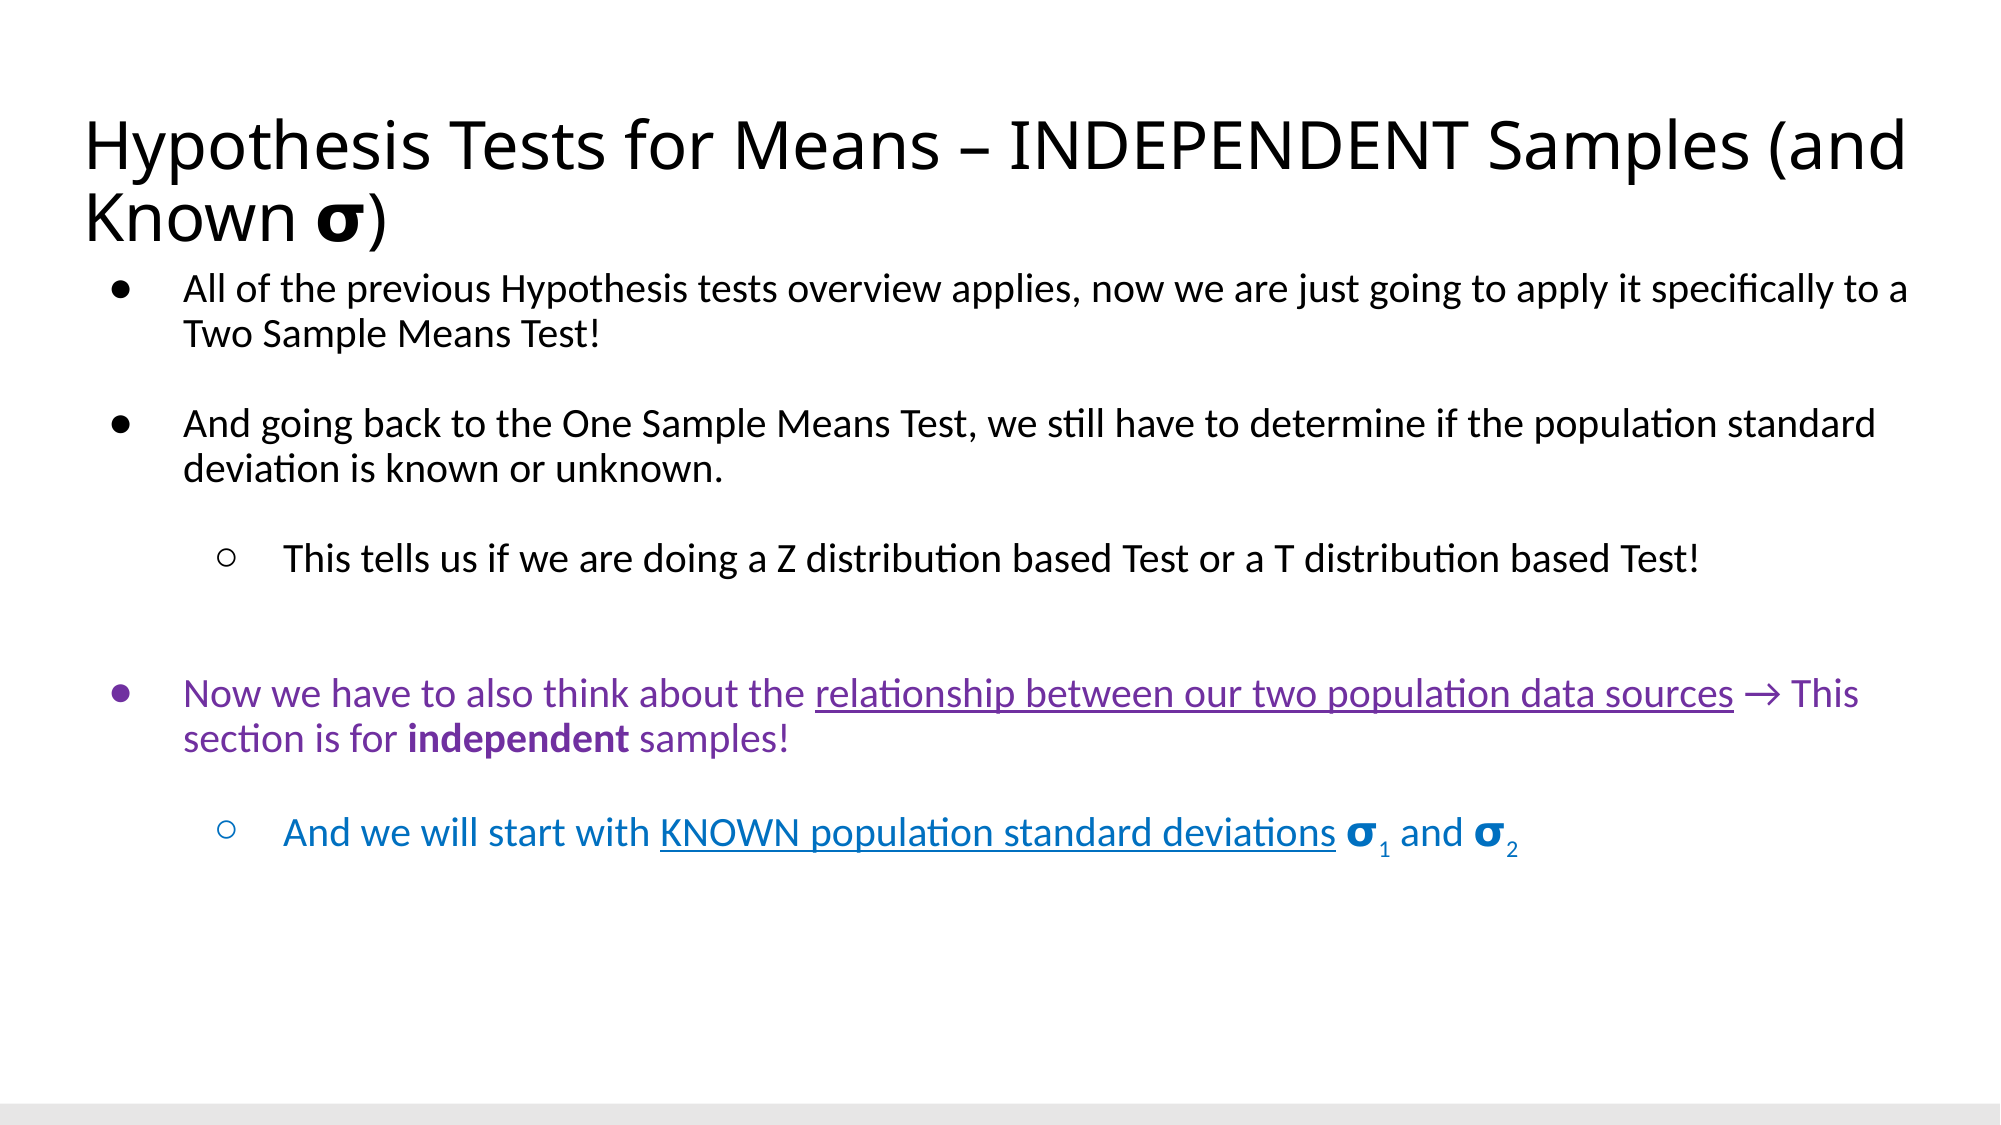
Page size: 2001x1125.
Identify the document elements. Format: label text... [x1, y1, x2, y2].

list All of the previous Hypothesis tests overview applies, now we are just going to apply it specifically to a Two Sample Means Test! And going back to the One Sample Means Test, we still have to determine if the population standard deviation is known or unknown. This tells us if we are doing a Z distribution based Test or a T distribution based Test! Now we have to also think about the relationship between our two population data sources → This section is for independent samples! And we will start with KNOWN population standard deviations 𝞂1 and 𝞂2 [68, 252, 1932, 1000]
title Hypothesis Tests for Means – INDEPENDENT Samples (and Known 𝞂) [68, 97, 1932, 223]
